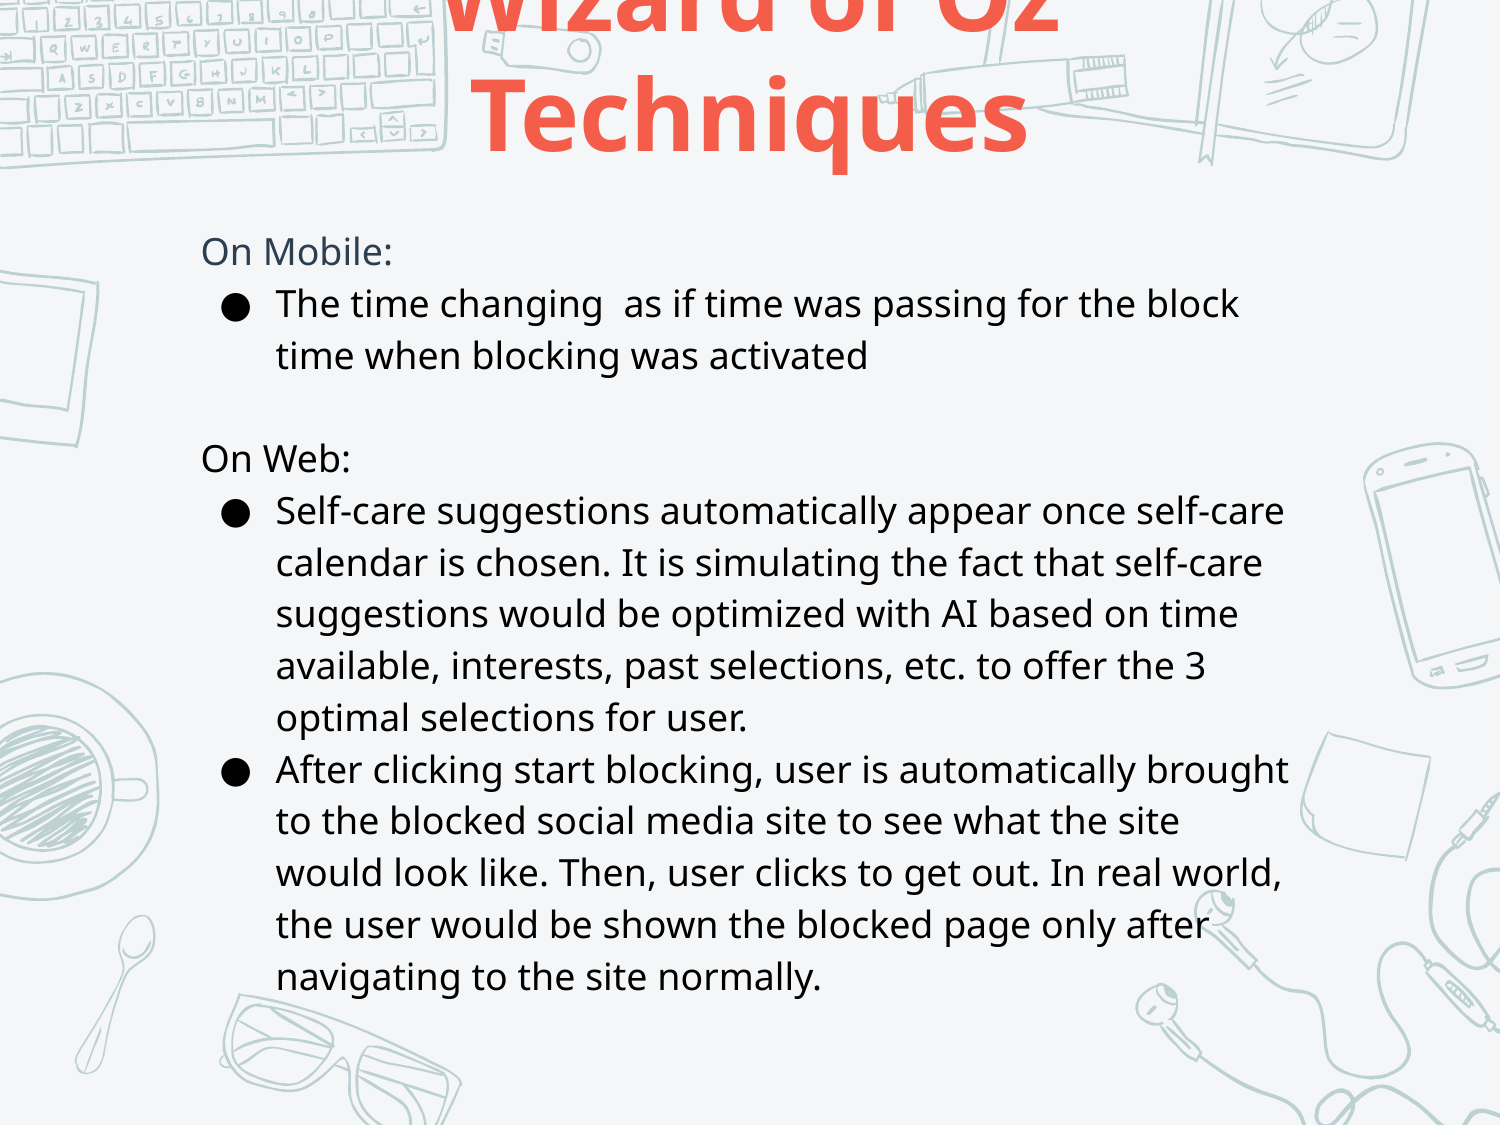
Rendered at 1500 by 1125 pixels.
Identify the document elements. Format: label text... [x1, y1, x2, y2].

title Wizard of Oz Techniques [185, 71, 1315, 213]
list On Mobile: The time changing as if time was passing for the block time when blocking was activated On Web: Self-care suggestions automatically appear once self-care calendar is chosen. It is simulating the fact that self-care suggestions would be optimized with AI based on time available, interests, past selections, etc. to offer the 3 optimal selections for user. After clicking start blocking, user is automatically brought to the blocked social media site to see what the site would look like. Then, user clicks to get out. In real world, the user would be shown the blocked page only after navigating to the site normally. [185, 213, 1315, 1053]
